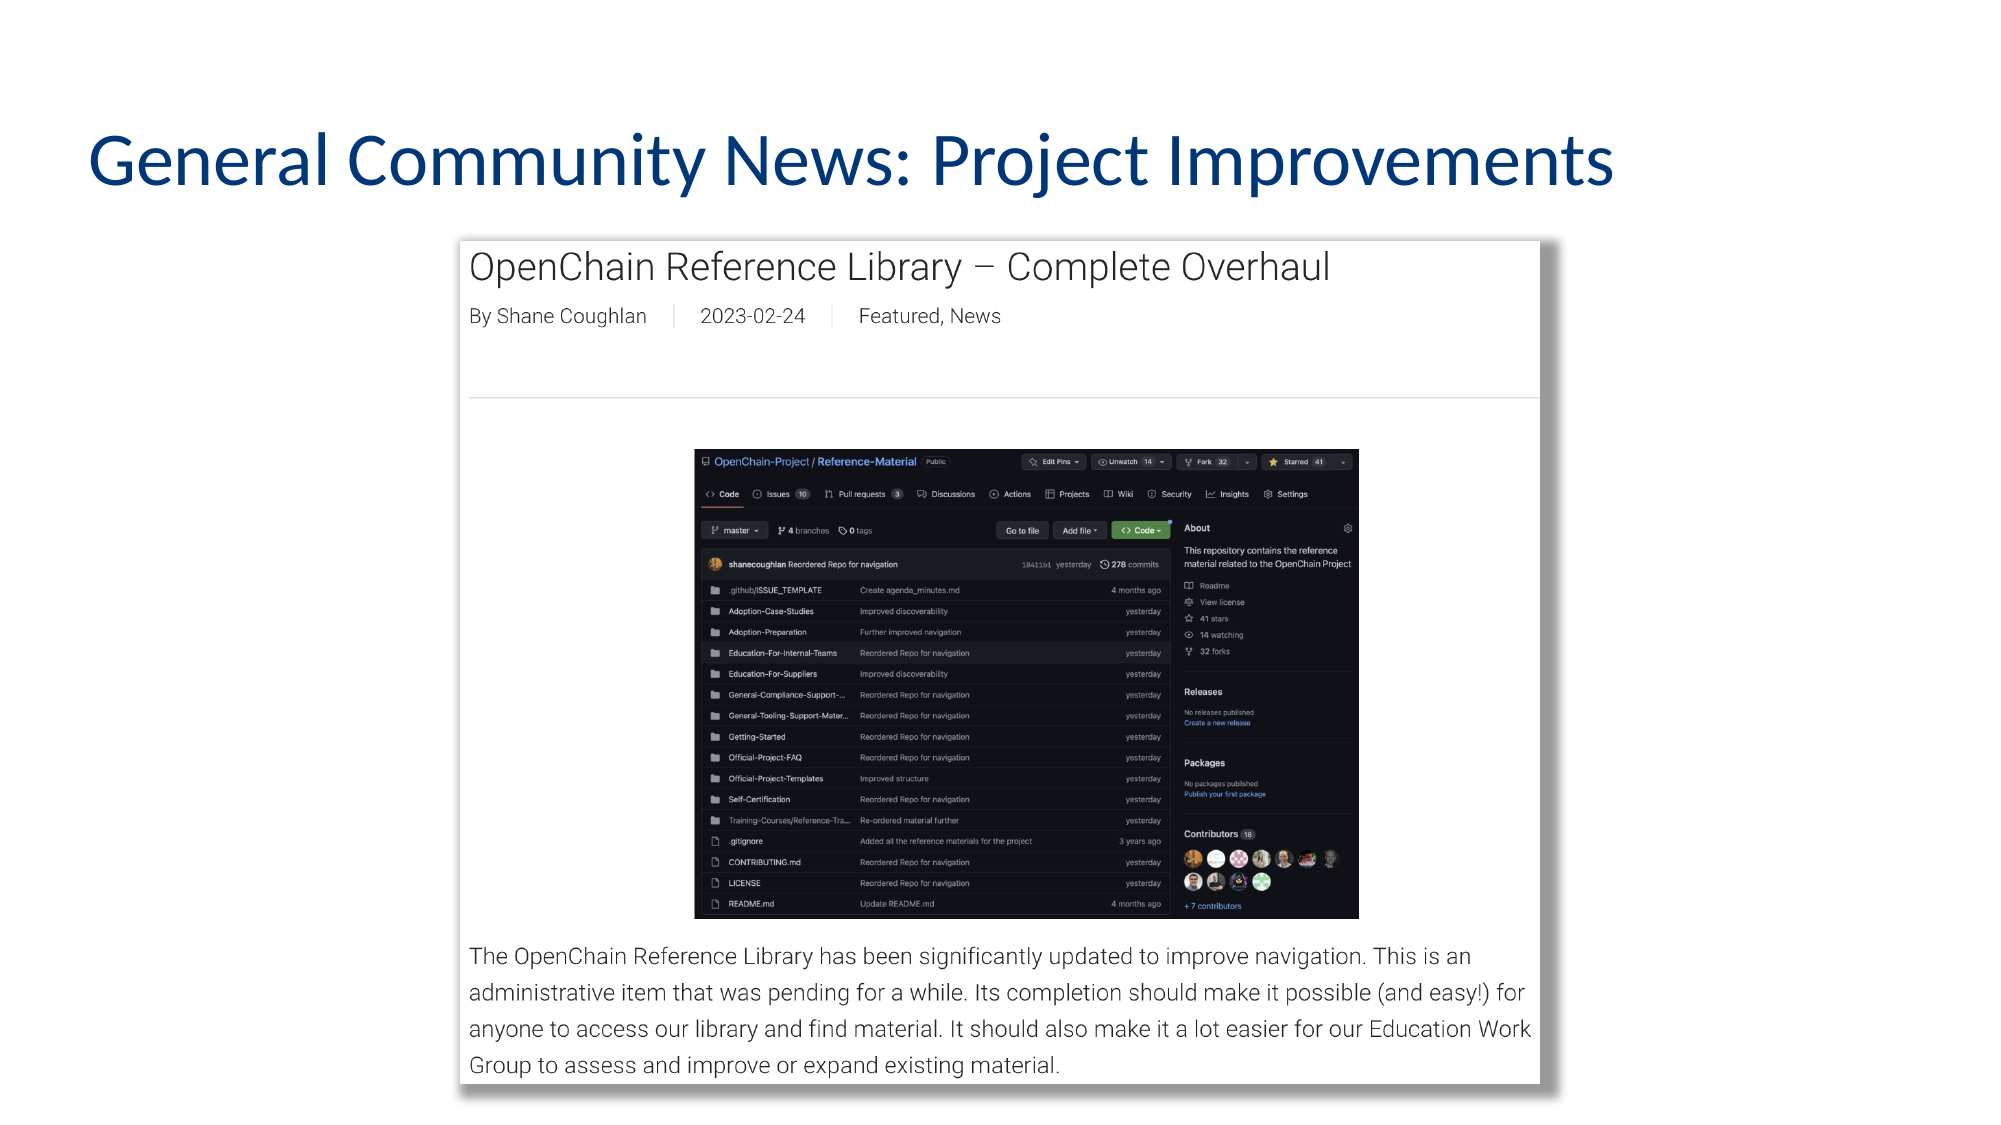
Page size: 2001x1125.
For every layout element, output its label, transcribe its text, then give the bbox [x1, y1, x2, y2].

picture [460, 241, 1540, 1084]
title General Community News: Project Improvements [68, 89, 1932, 223]
